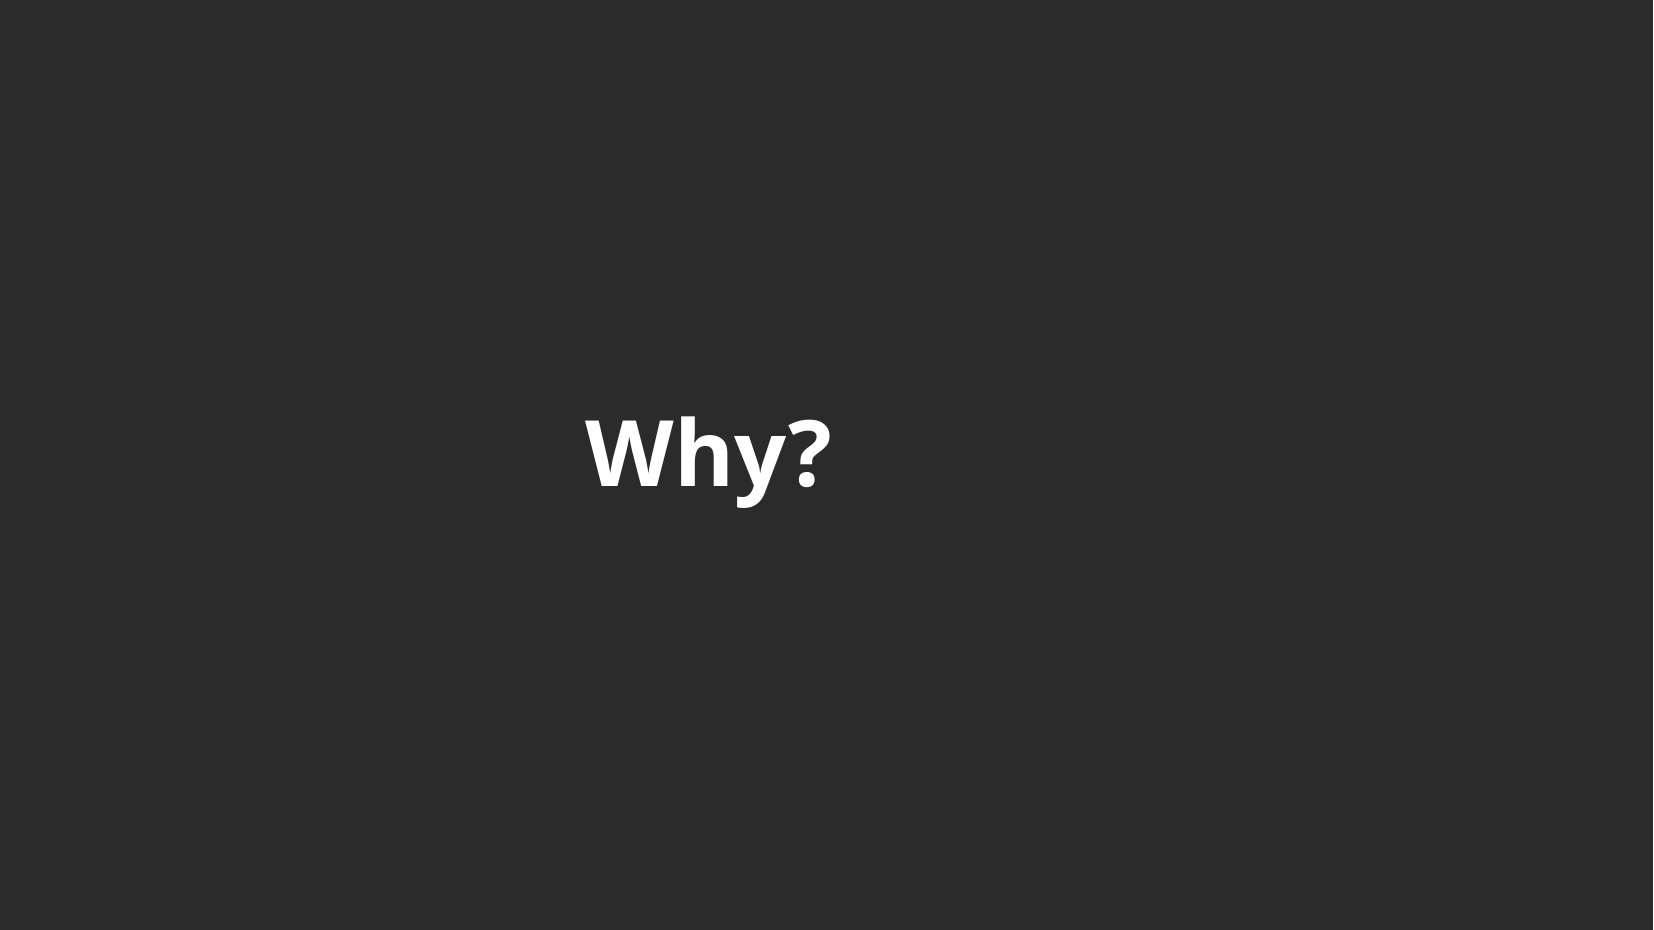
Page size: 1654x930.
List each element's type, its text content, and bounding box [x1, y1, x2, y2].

list Why? [82, 217, 1335, 757]
